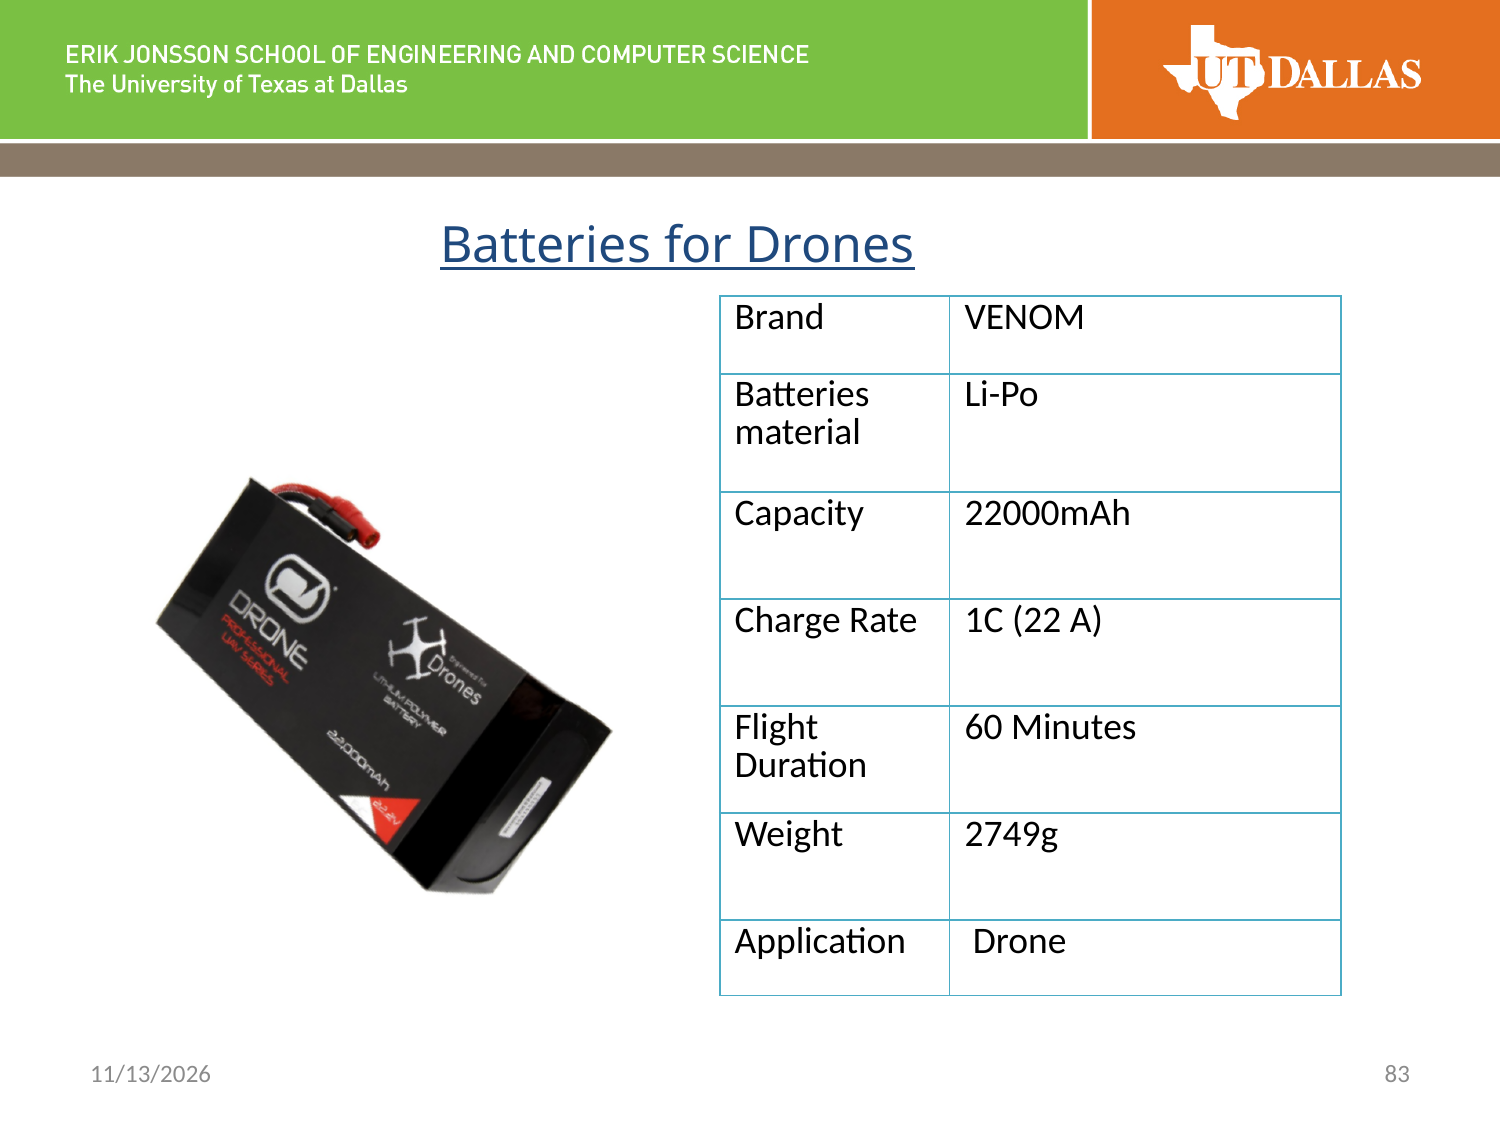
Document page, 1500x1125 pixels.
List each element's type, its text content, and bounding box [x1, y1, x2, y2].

table_cell Flight Duration [721, 707, 949, 812]
table_cell 1C (22 A) [950, 600, 1340, 705]
table_header VENOM [950, 297, 1340, 373]
picture [0, 0, 1500, 1125]
table_cell Li-Po [950, 375, 1340, 491]
table_cell Drone [950, 921, 1340, 995]
table_cell 2749g [950, 814, 1340, 919]
slide_number 83 [1074, 1042, 1425, 1103]
table_cell 60 Minutes [950, 707, 1340, 812]
table_cell Batteries material [721, 375, 949, 491]
text_box Batteries for Drones [375, 205, 981, 281]
table_cell Charge Rate [721, 600, 949, 705]
table_cell Application [721, 921, 949, 995]
table_header Brand [721, 297, 949, 373]
table_cell Capacity [721, 493, 949, 598]
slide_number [75, 1042, 425, 1103]
table_cell 22000mAh [950, 493, 1340, 598]
table_cell Weight [721, 814, 949, 919]
